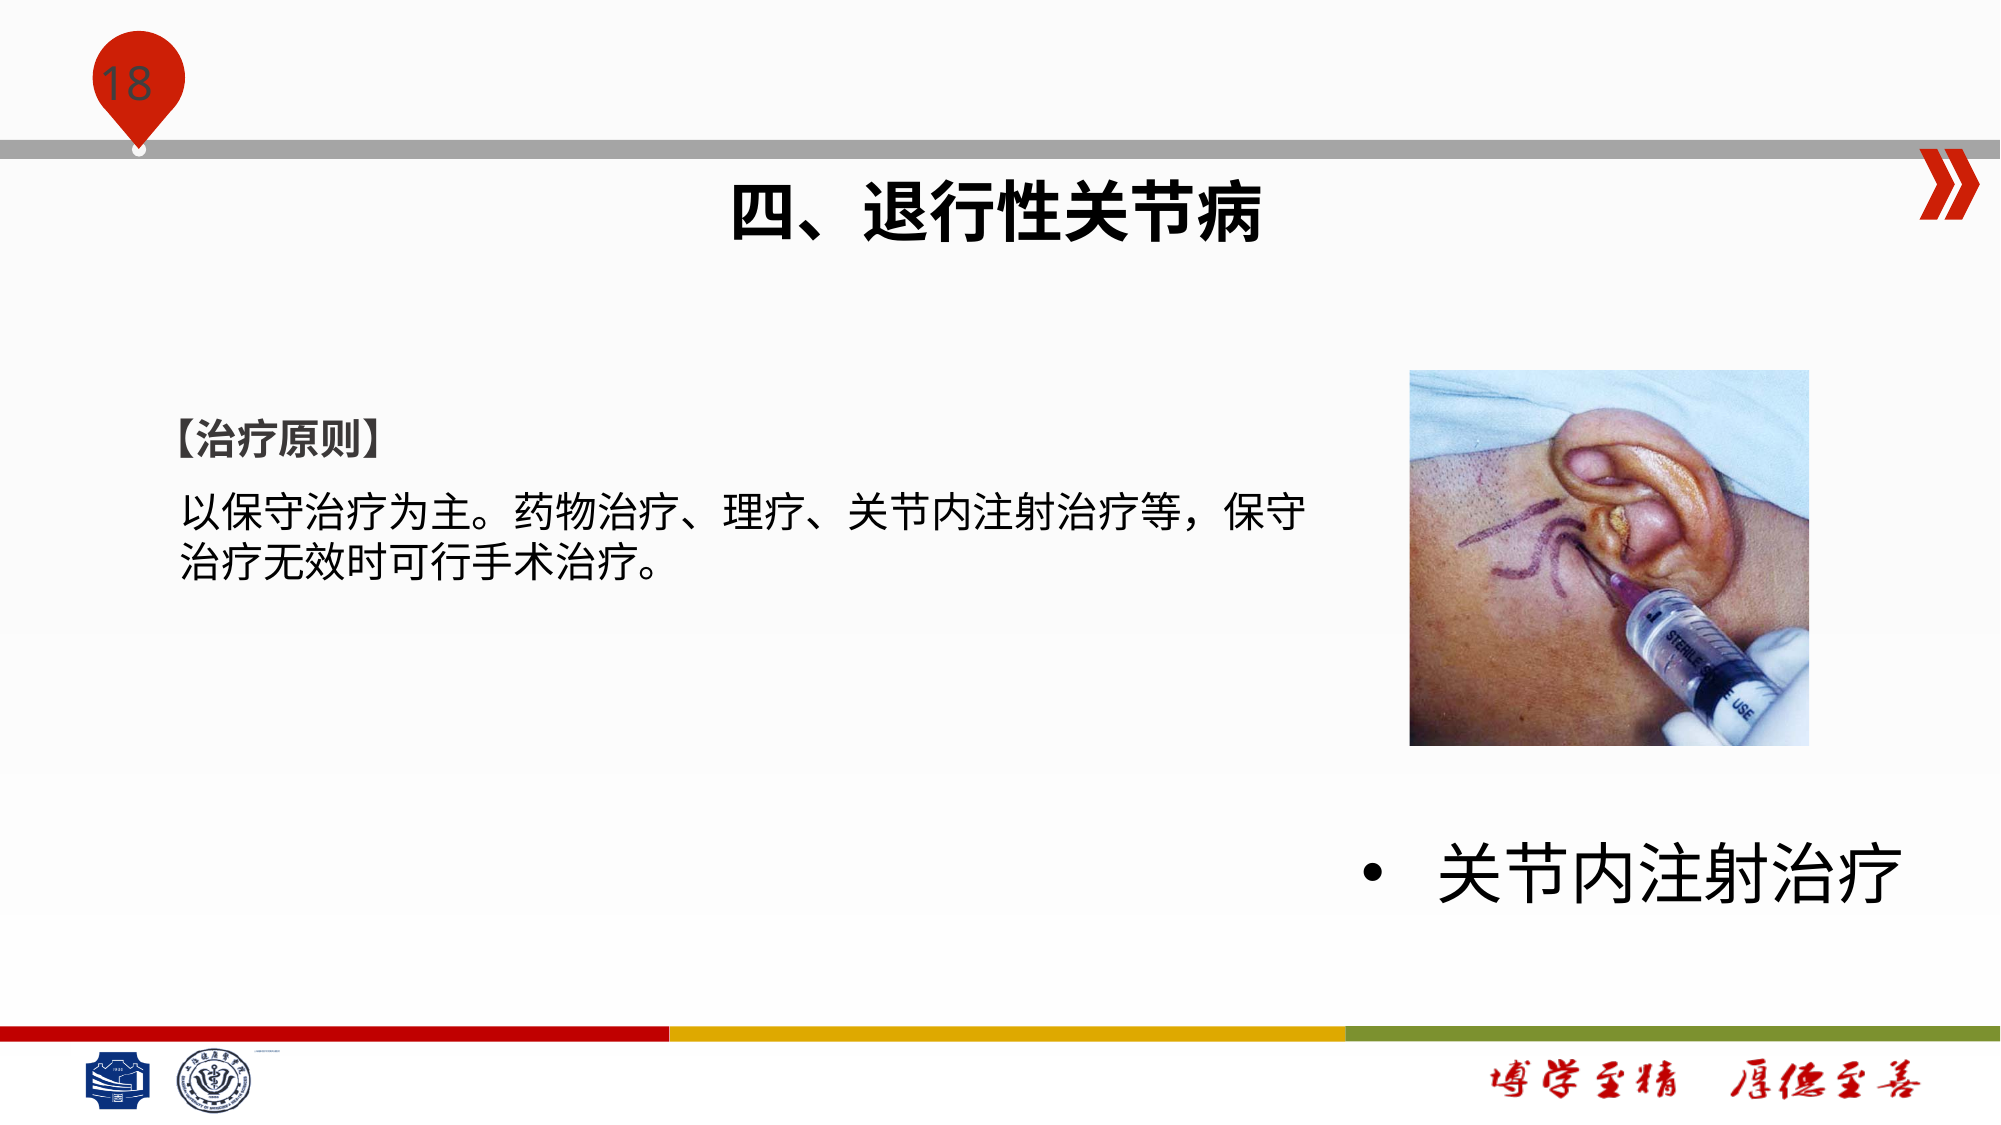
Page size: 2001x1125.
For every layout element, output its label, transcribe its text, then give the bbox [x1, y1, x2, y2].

picture [70, 1042, 260, 1121]
text_box 四、退行性关节病 [714, 161, 1279, 257]
list 关节内注射治疗 [1347, 824, 2000, 886]
text_box 以保守治疗为主。药物治疗、理疗、关节内注射治疗等，保守治疗无效时可行手术治疗。 [164, 478, 1347, 593]
picture [1458, 1043, 1955, 1124]
text_box 【治疗原则】 [145, 394, 1404, 471]
picture [1409, 369, 1810, 746]
